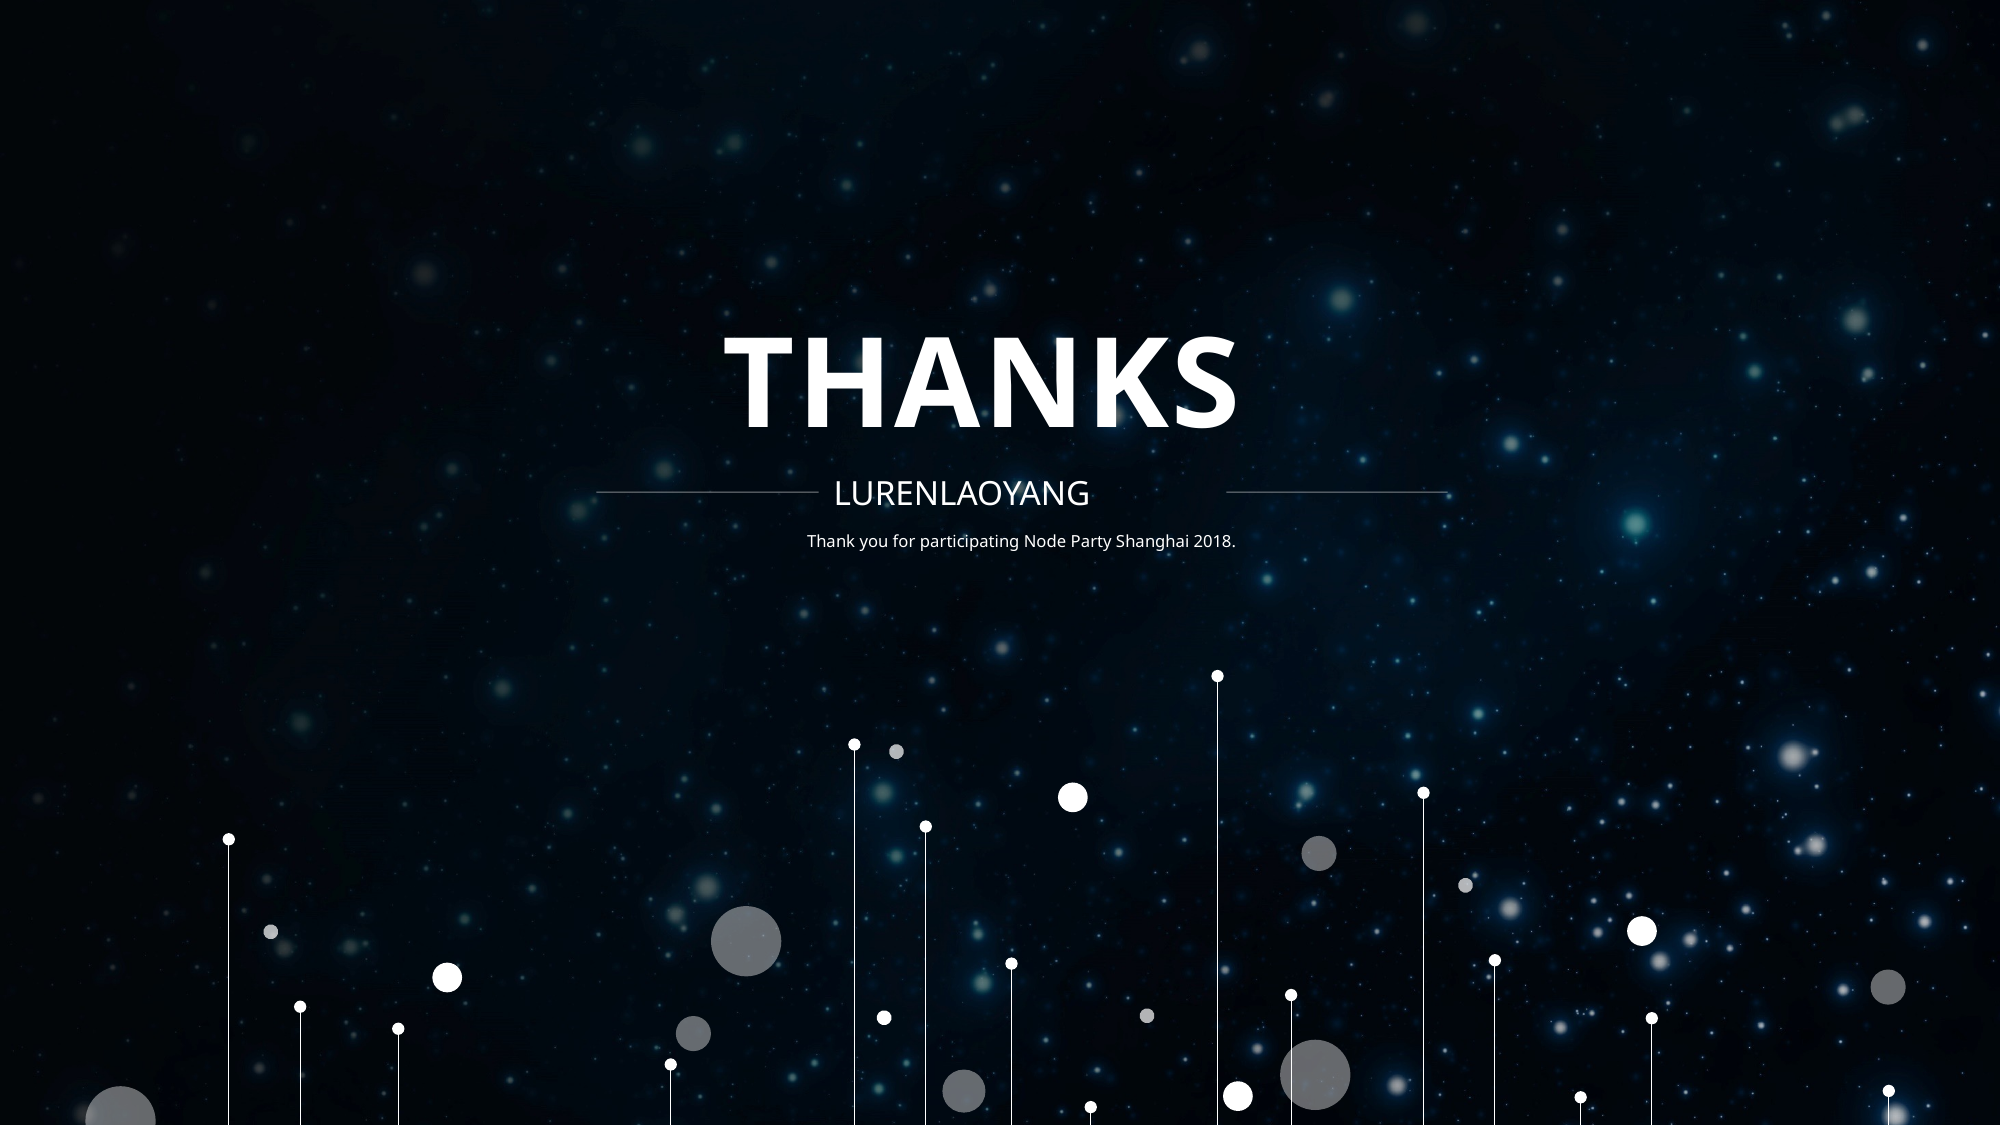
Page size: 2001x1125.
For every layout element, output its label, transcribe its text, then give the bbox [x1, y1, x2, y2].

text_box Thank you for participating Node Party Shanghai 2018. [609, 522, 1435, 558]
picture [0, 0, 2000, 1125]
text_box [432, 962, 463, 993]
text_box [711, 906, 782, 977]
text_box [1211, 669, 1224, 1125]
text_box [664, 1058, 677, 1125]
text_box [1223, 1081, 1253, 1112]
text_box [1488, 954, 1502, 1125]
text_box [1301, 835, 1337, 872]
text_box [222, 833, 235, 1125]
text_box [1057, 782, 1088, 813]
text_box [1645, 1012, 1659, 1125]
text_box [1284, 988, 1298, 1048]
text_box [293, 1000, 307, 1125]
text_box [942, 1069, 986, 1113]
text_box [848, 738, 861, 1125]
text_box [889, 744, 904, 759]
text_box [1870, 969, 1906, 1005]
text_box [876, 1010, 892, 1025]
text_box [596, 464, 1448, 520]
text_box [1574, 1091, 1587, 1125]
text_box [1627, 916, 1657, 946]
text_box [263, 924, 278, 939]
text_box [392, 1022, 405, 1125]
text_box [1417, 786, 1430, 1125]
text_box [85, 1086, 156, 1125]
text_box [1280, 1039, 1351, 1111]
text_box [919, 820, 933, 1125]
text_box [1005, 957, 1018, 1125]
text_box [1084, 1100, 1097, 1125]
text_box THANKS [30, 295, 1864, 460]
text_box [675, 1015, 711, 1052]
text_box [1882, 1084, 1896, 1125]
text_box [1139, 1008, 1155, 1023]
text_box [1458, 878, 1473, 893]
